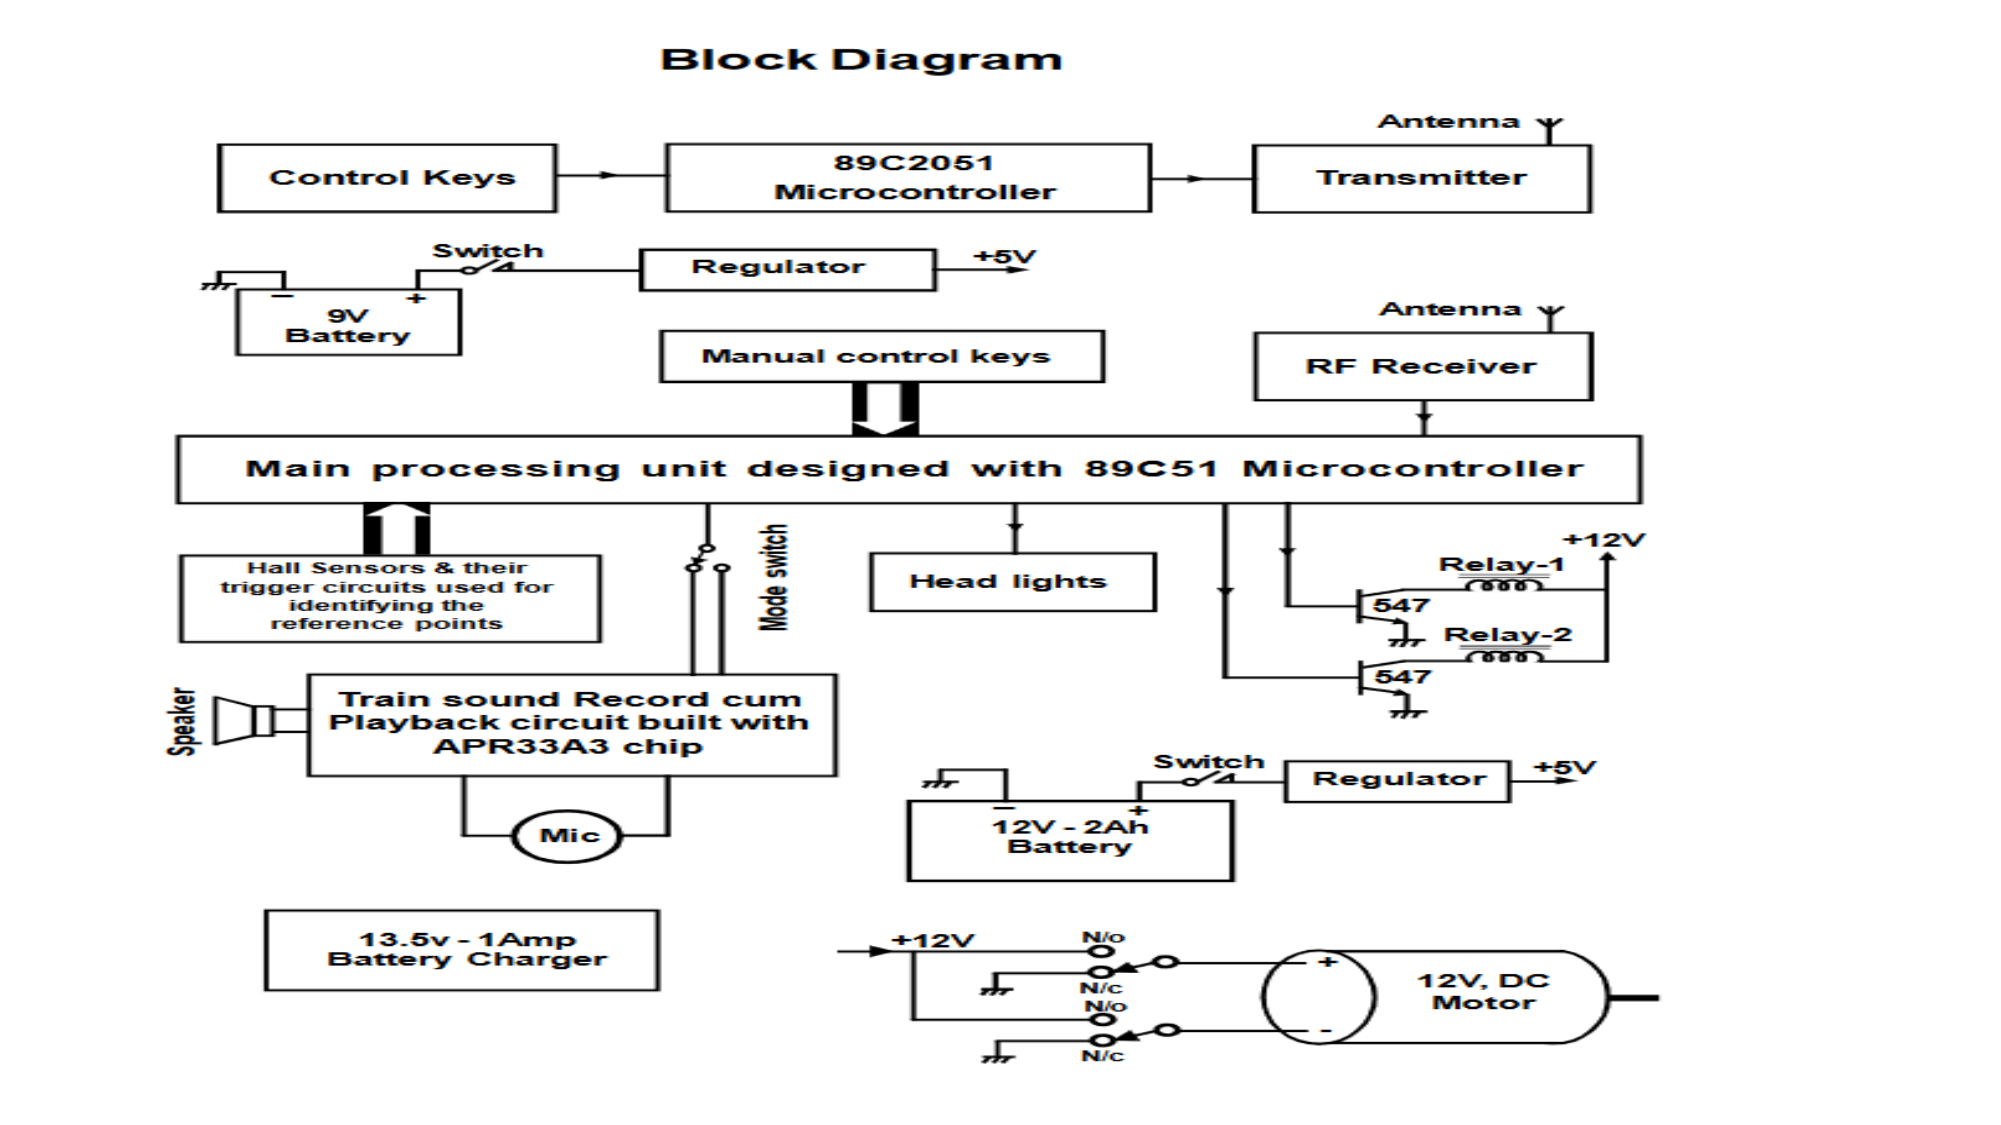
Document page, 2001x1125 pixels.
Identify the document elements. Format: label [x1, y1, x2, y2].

list [28, 48, 1858, 1071]
